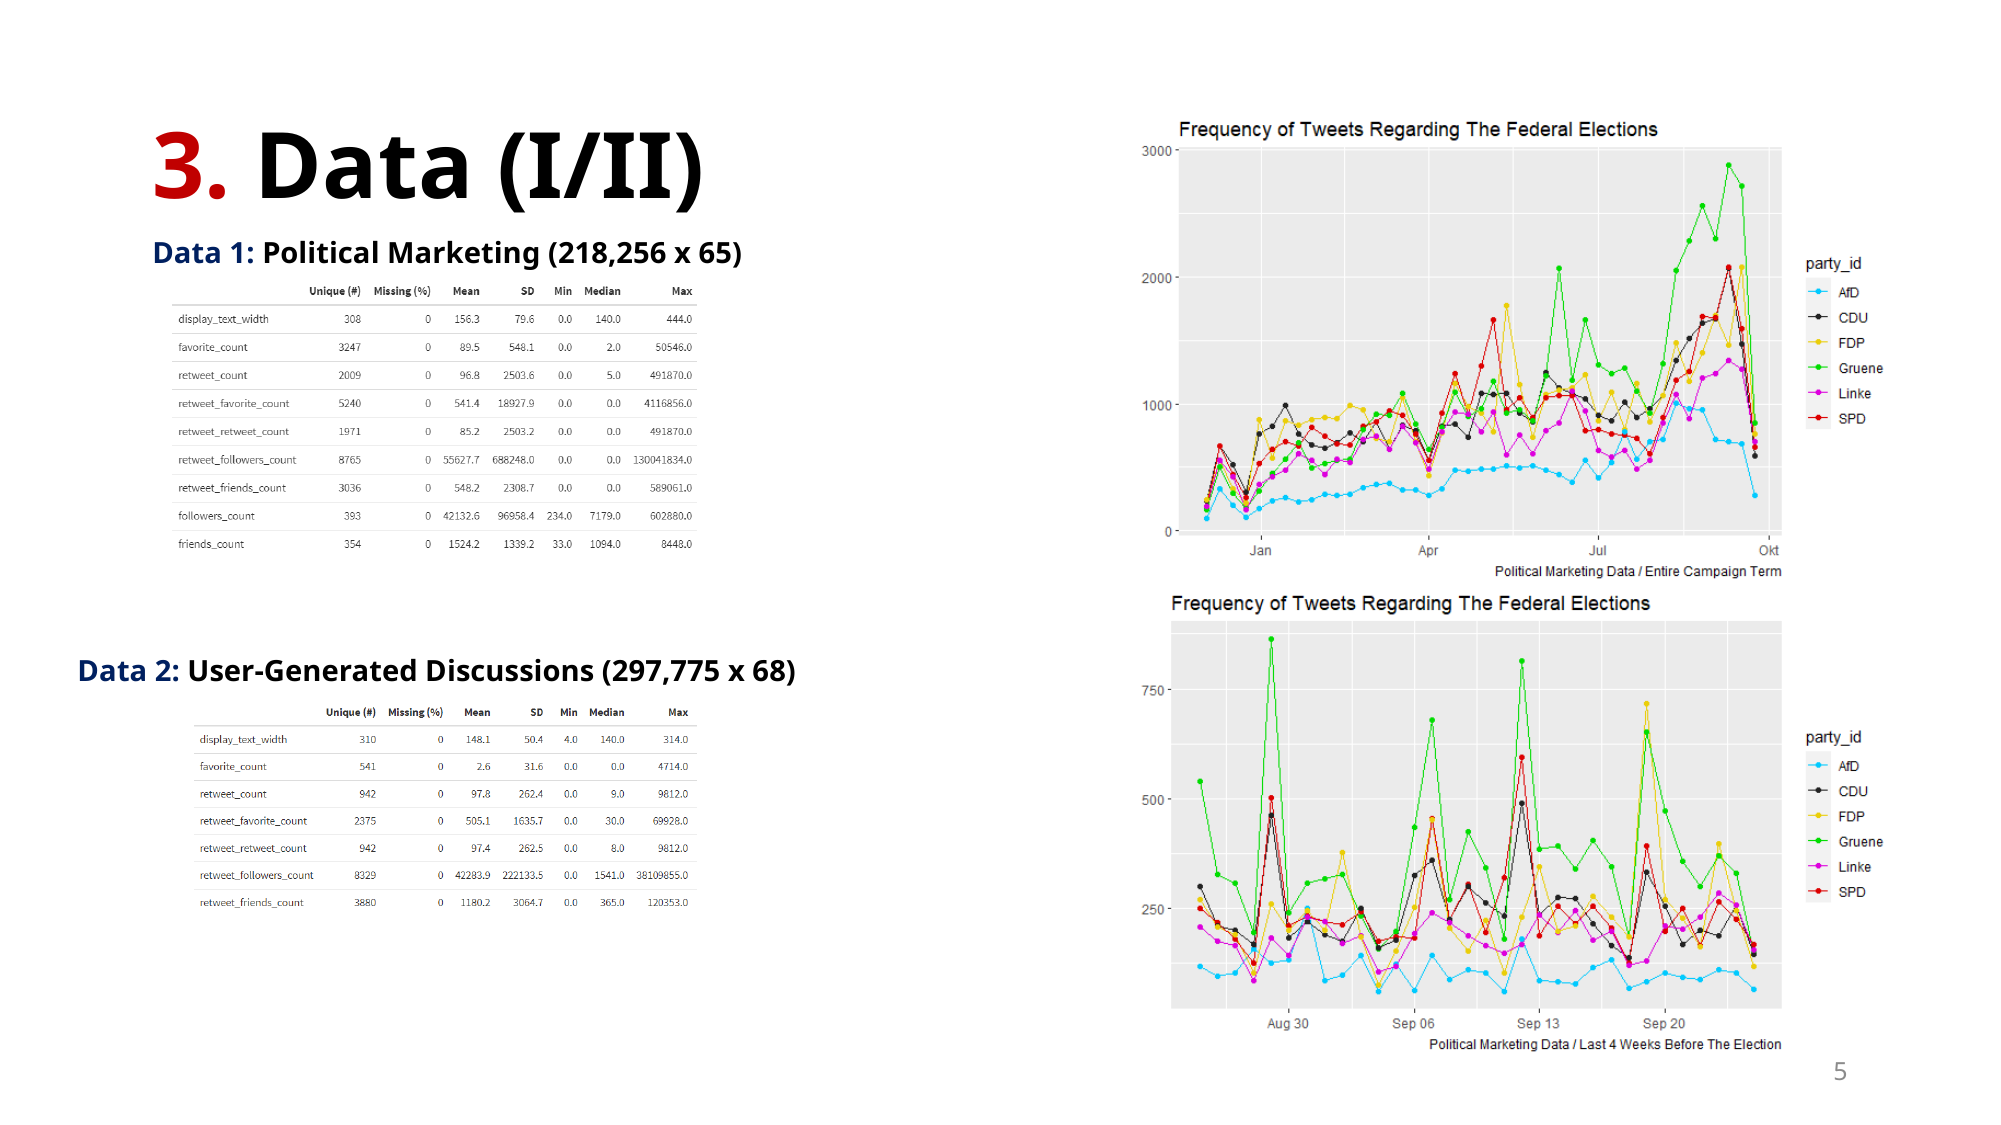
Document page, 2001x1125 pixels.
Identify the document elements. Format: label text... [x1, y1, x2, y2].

text_box Data 1: Political Marketing (218,256 x 65) [137, 226, 866, 277]
text_box Data 2: User-Generated Discussions (297,775 x 68) [62, 644, 907, 695]
picture [194, 705, 697, 913]
picture [1134, 112, 1900, 1059]
picture [172, 282, 697, 557]
title 3. Data (I/II) [137, 59, 1863, 278]
slide_number 5 [1412, 1059, 1863, 1103]
